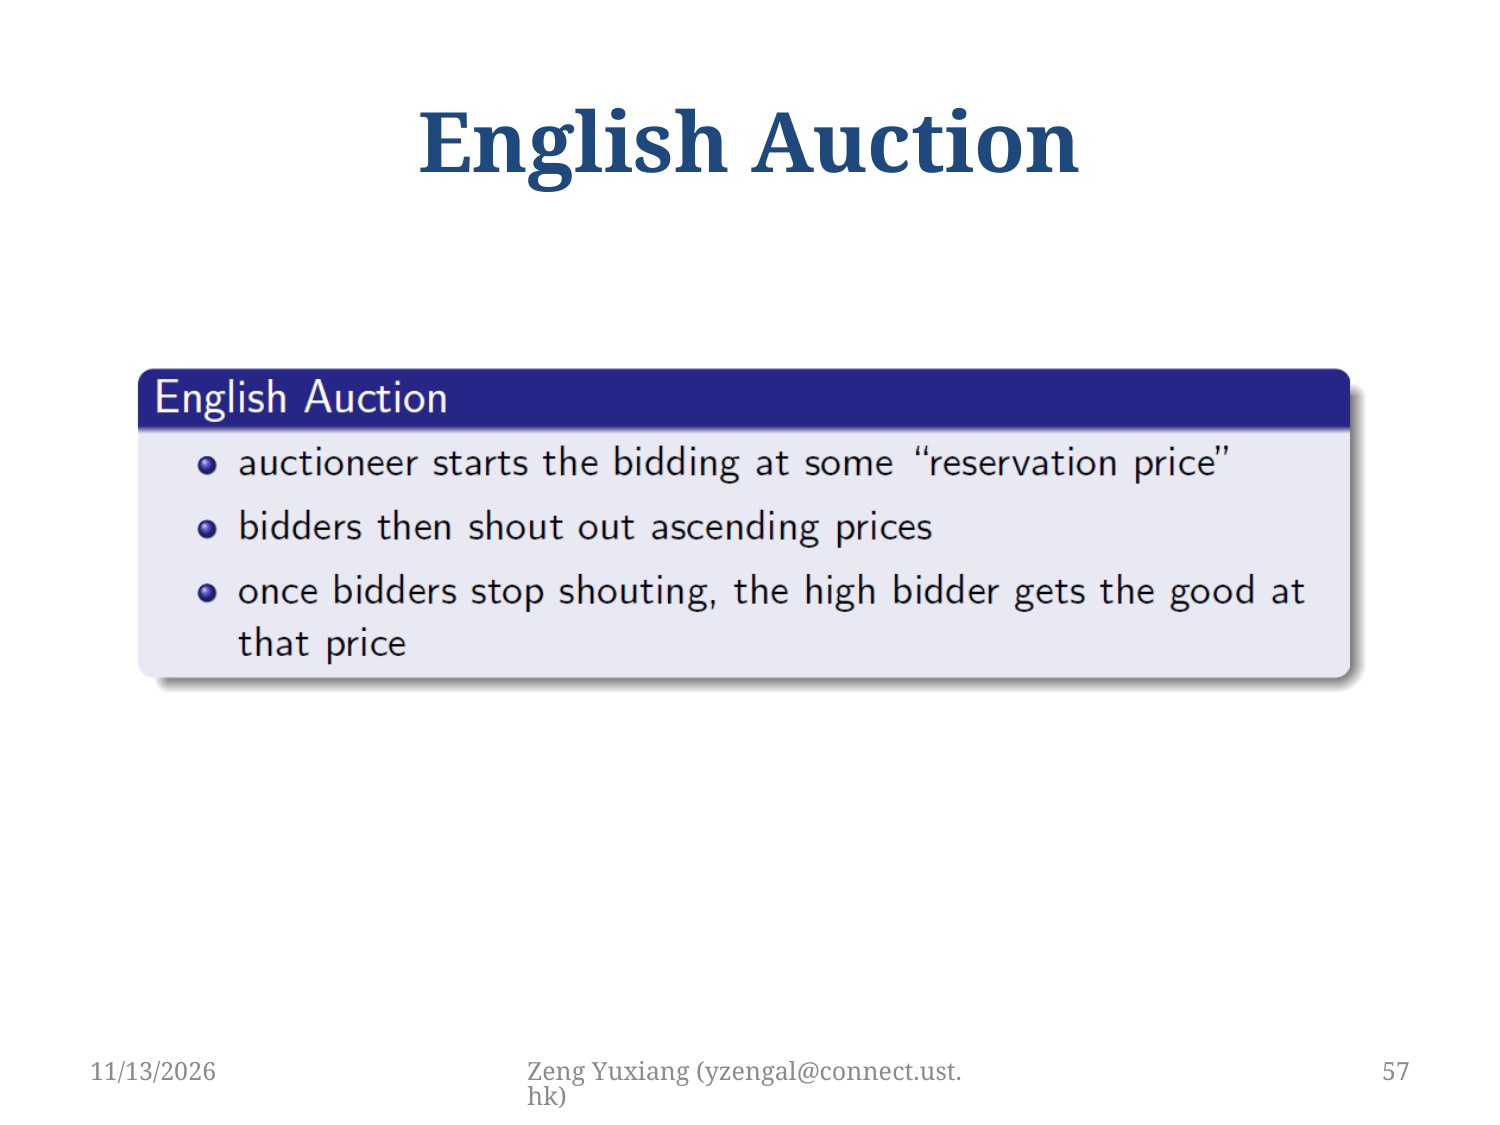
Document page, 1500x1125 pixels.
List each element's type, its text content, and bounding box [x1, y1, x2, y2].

picture [93, 337, 1407, 726]
slide_number 57 [1074, 1042, 1425, 1103]
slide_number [75, 1042, 425, 1103]
footer Zeng Yuxiang (yzengal@connect.ust.hk) [512, 1042, 988, 1103]
title English Auction [75, 45, 1425, 233]
